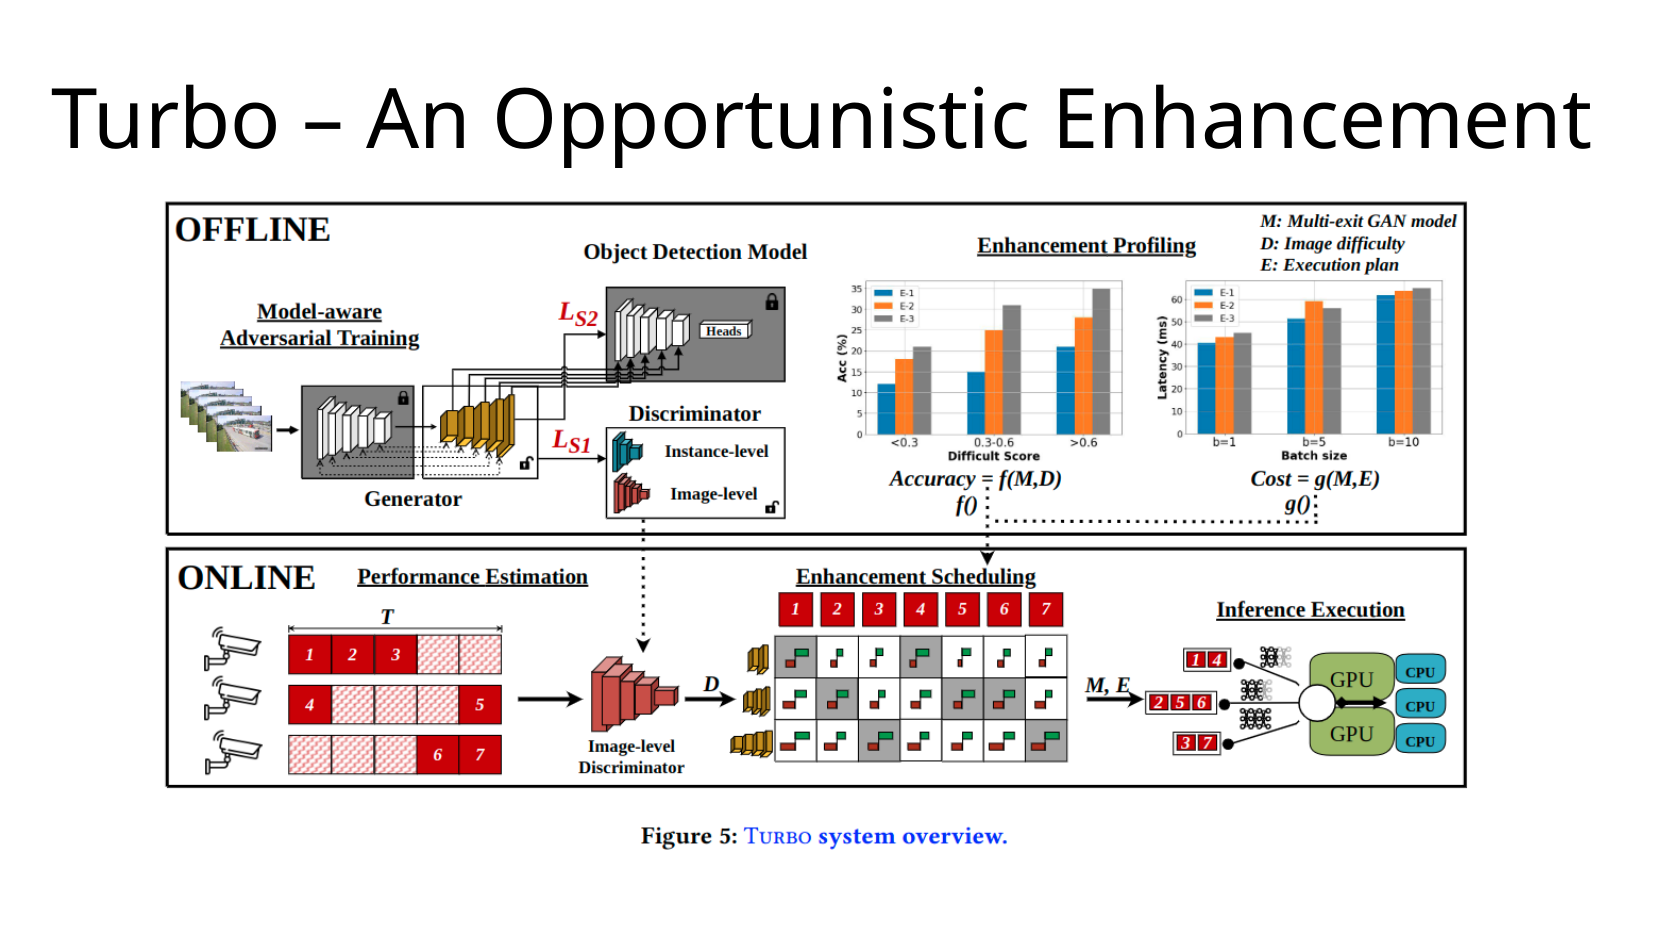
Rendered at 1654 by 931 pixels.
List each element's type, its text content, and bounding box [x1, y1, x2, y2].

picture [151, 194, 1501, 852]
text_box Turbo – An Opportunistic Enhancement [0, 0, 1654, 237]
